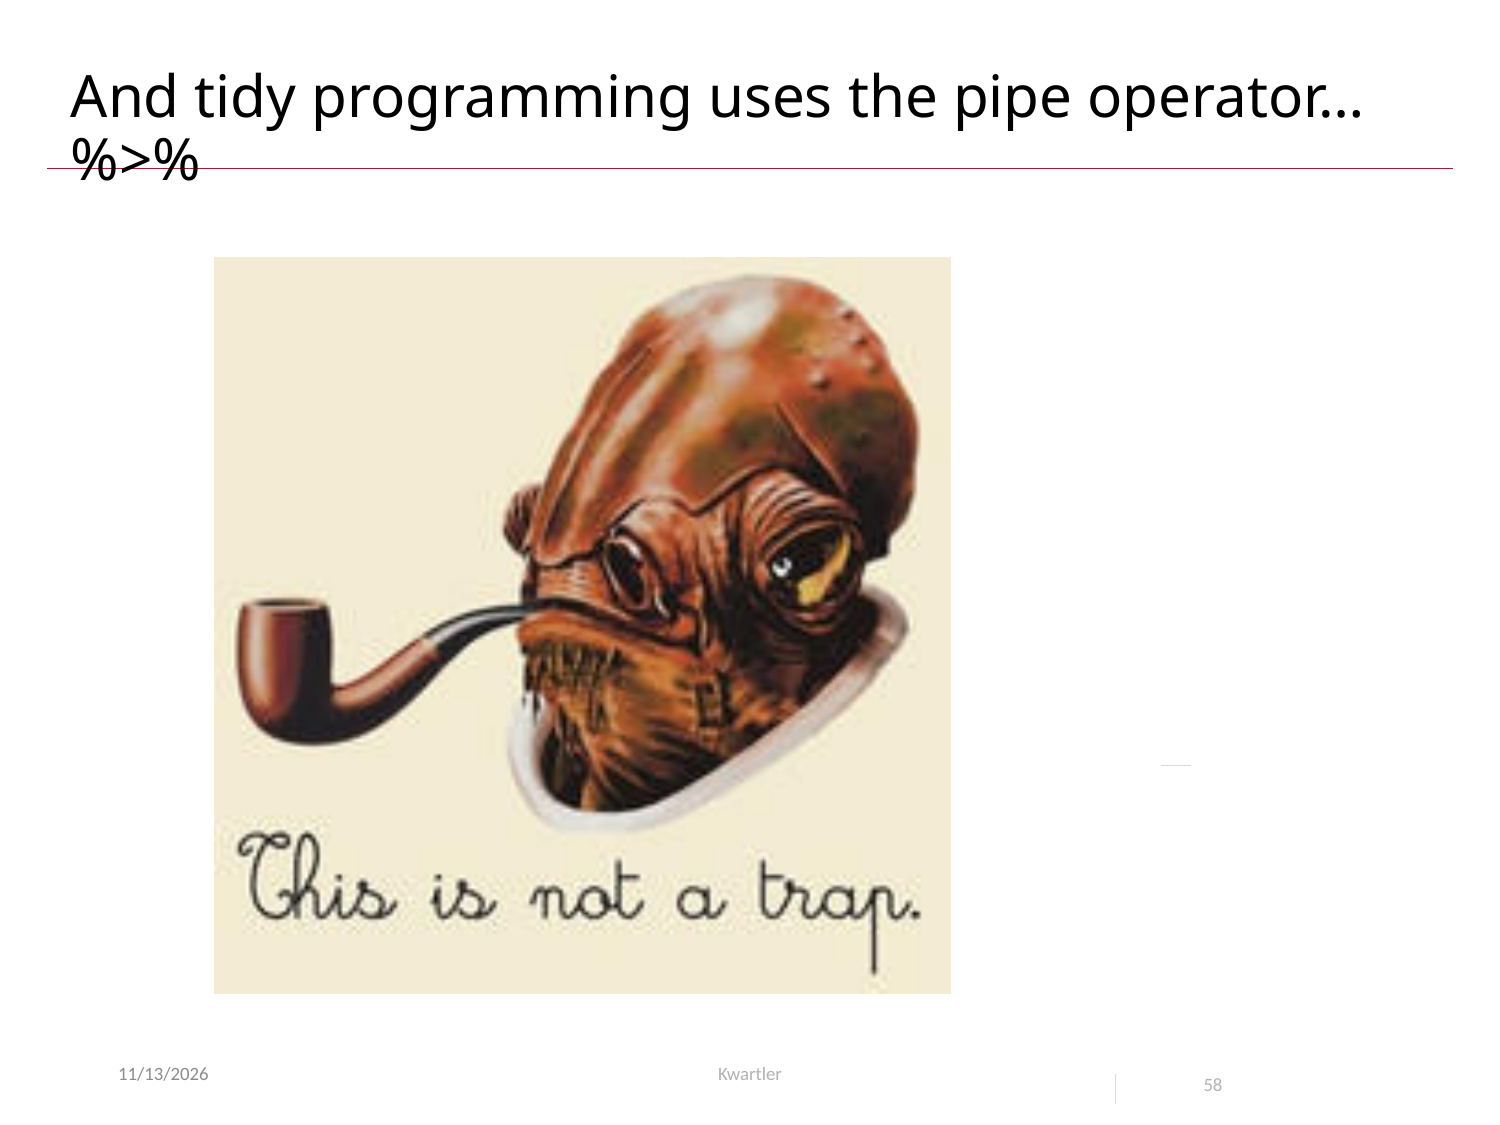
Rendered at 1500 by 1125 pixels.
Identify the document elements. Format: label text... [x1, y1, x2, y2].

slide_number 58 [1188, 1042, 1330, 1103]
title And tidy programming uses the pipe operator…%>% [55, 59, 1454, 157]
footer Kwartler [496, 1042, 1004, 1103]
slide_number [103, 1042, 441, 1103]
picture [214, 257, 951, 994]
